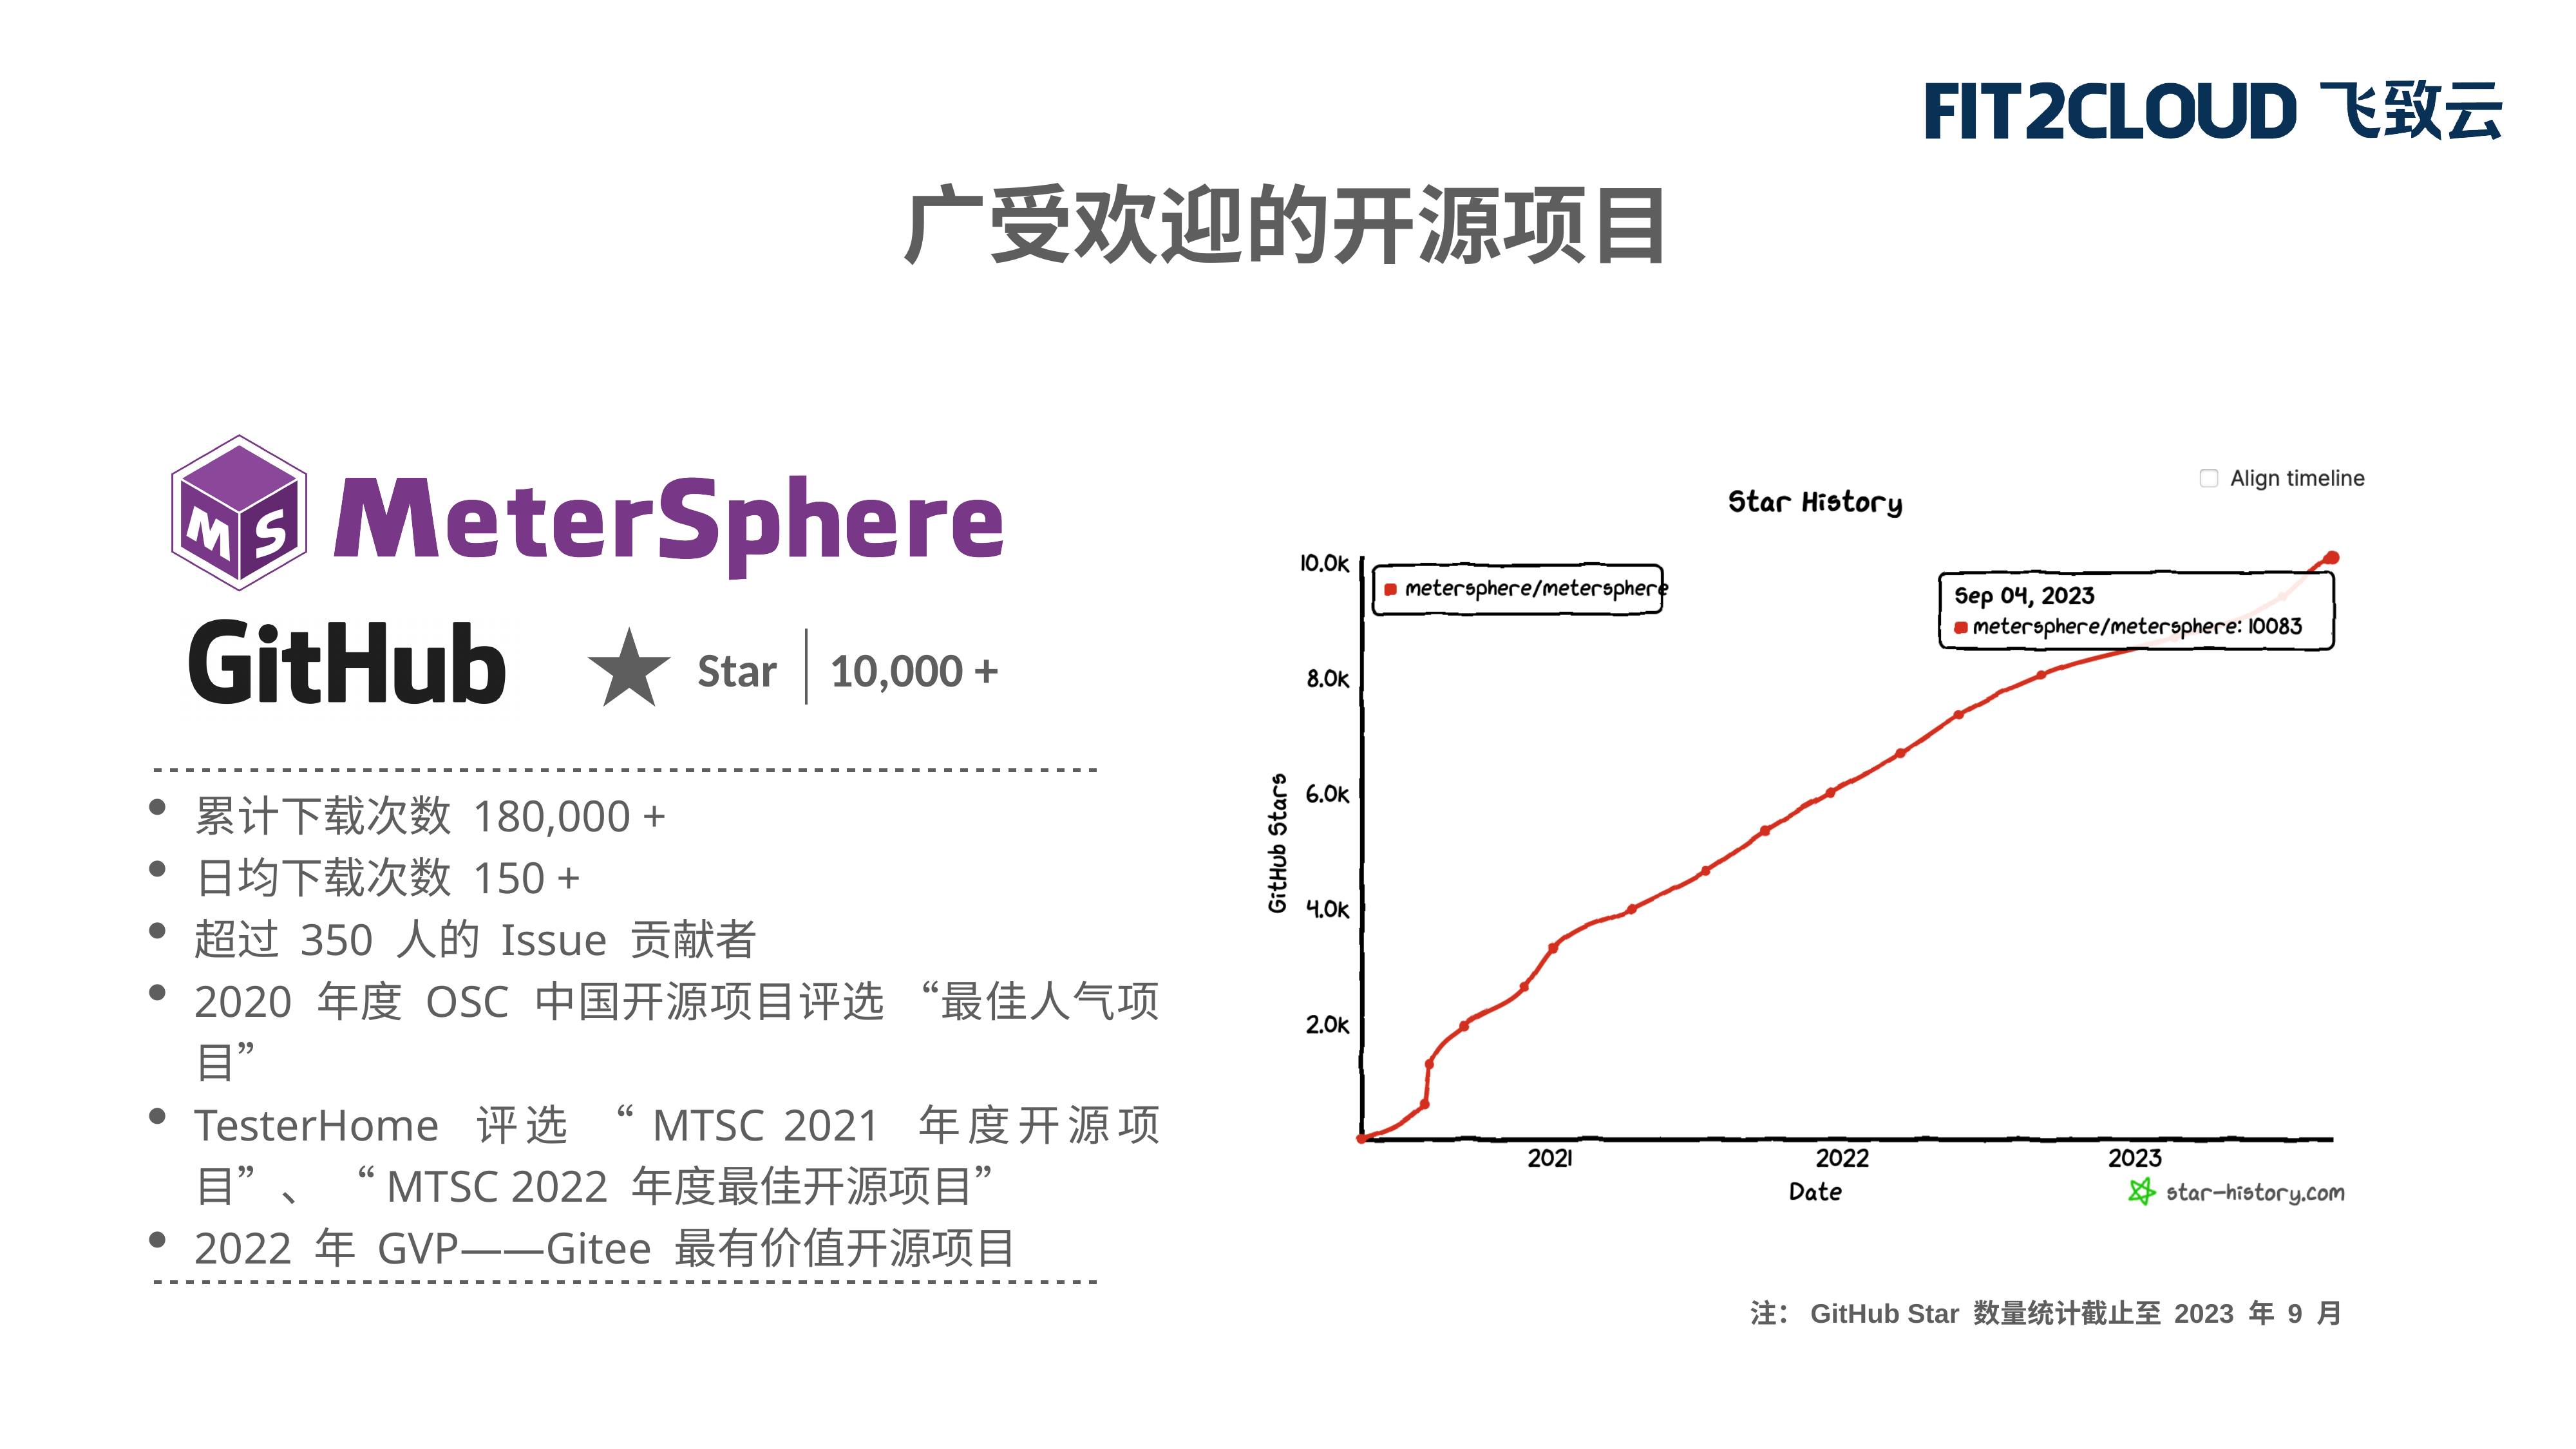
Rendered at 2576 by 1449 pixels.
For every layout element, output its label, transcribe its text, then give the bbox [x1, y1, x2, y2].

text_box [587, 626, 672, 707]
picture [1191, 457, 2450, 1233]
text_box Star [688, 629, 788, 706]
text_box 累计下载次数 180,000 + 日均下载次数 150 + 超过 350 人的 Issue 贡献者 2020 年度 OSC 中国开源项目评选 “最佳人气项目” TesterHome 评选 “MTSC 2021 年度开源项目”、 “MTSC 2022 年度最佳开源项目” 2022 年 GVP——Gitee 最有价值开源项目 [139, 771, 1168, 1280]
text_box 广受欢迎的开源项目 [892, 160, 1684, 283]
text_box 注：GitHub Star 数量统计截止至 2023 年 9 月 [1741, 1280, 2450, 1338]
picture [1926, 80, 2503, 140]
picture [171, 434, 1003, 592]
text_box 10,000 + [819, 629, 1071, 706]
picture [171, 609, 522, 725]
